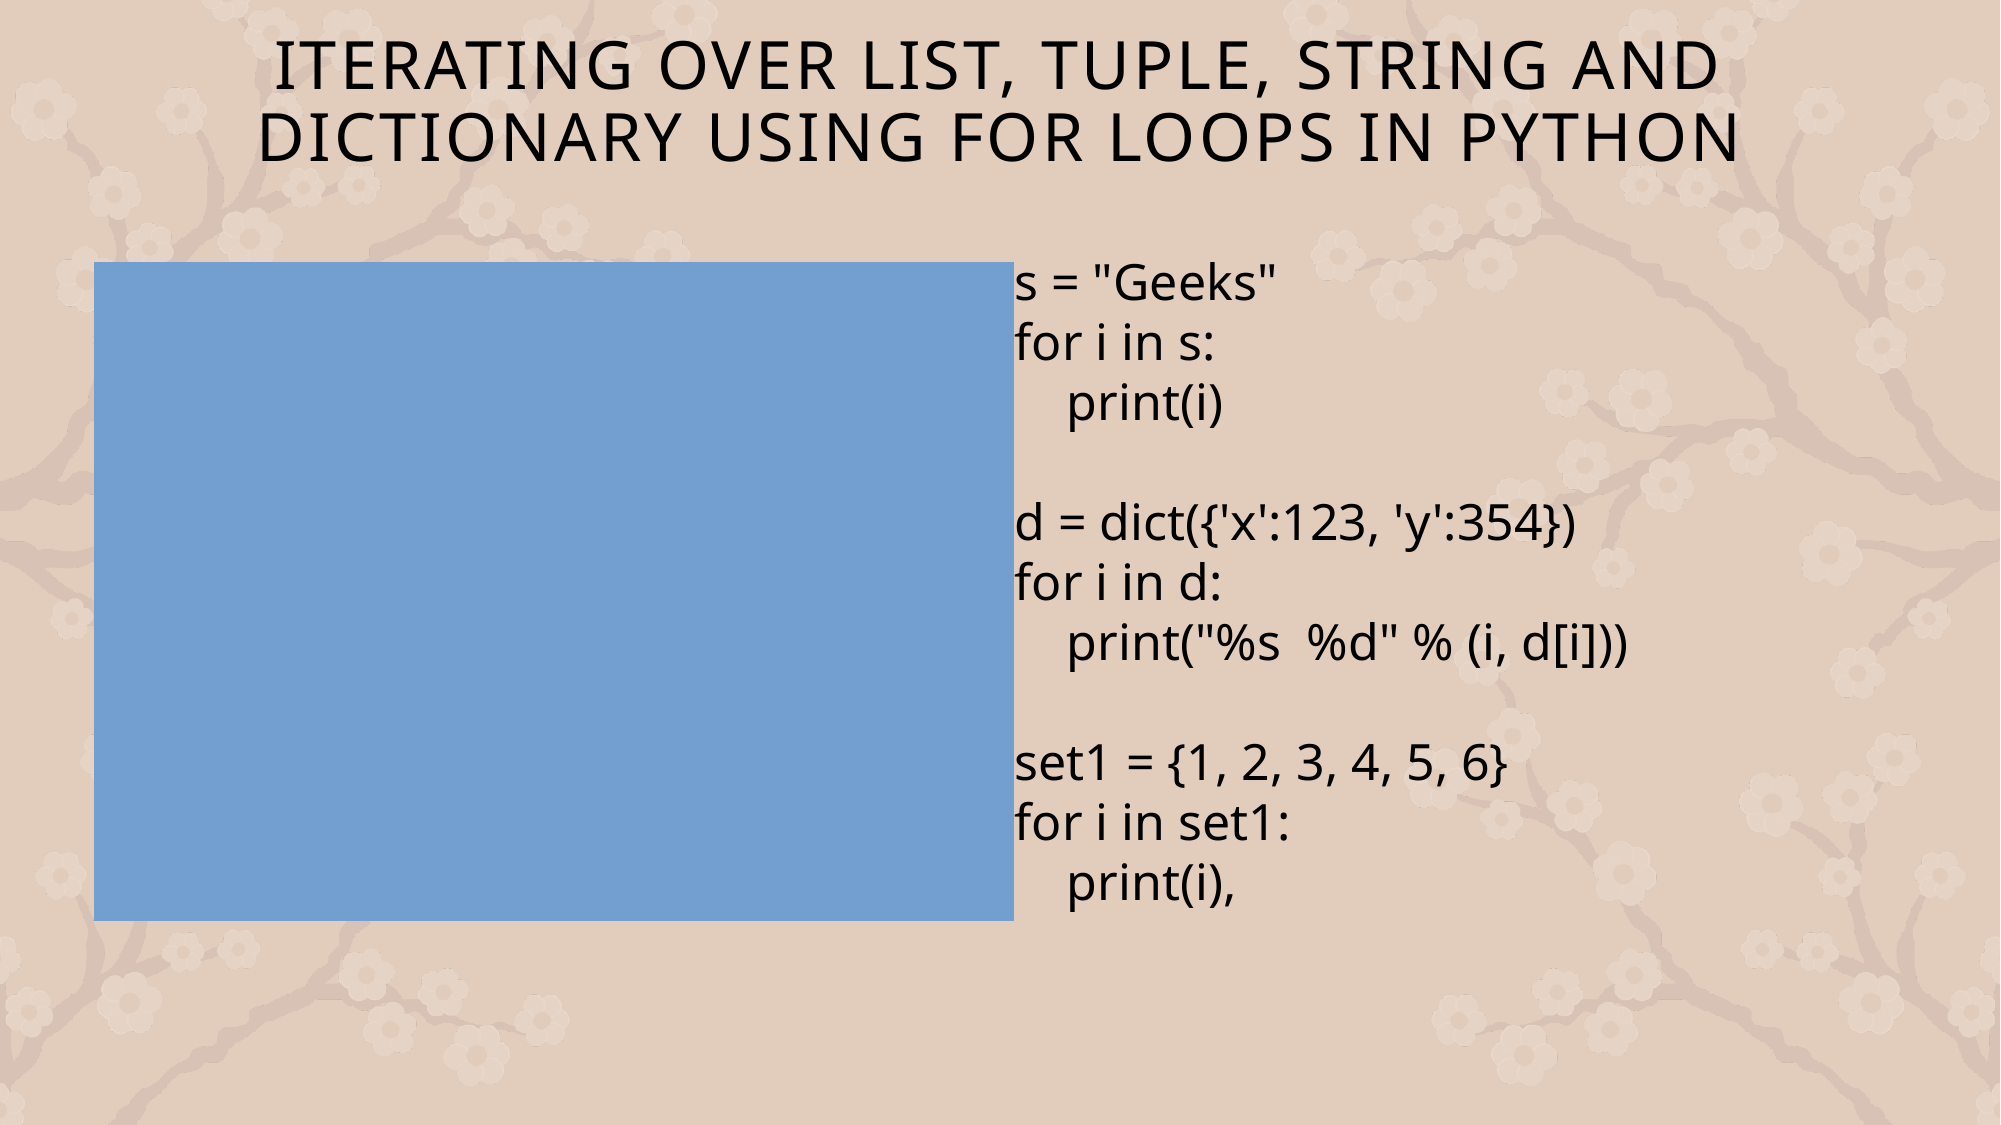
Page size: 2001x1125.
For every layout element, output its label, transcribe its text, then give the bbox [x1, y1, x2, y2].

title Iterating Over List, Tuple, String and Dictionary Using for Loops in Python [142, 0, 1858, 209]
text_box s = "Geeks" for i in s: print(i) d = dict({'x':123, 'y':354}) for i in d: print("%s %d" % (i, d[i])) set1 = {1, 2, 3, 4, 5, 6} for i in set1: print(i), [999, 243, 1937, 918]
